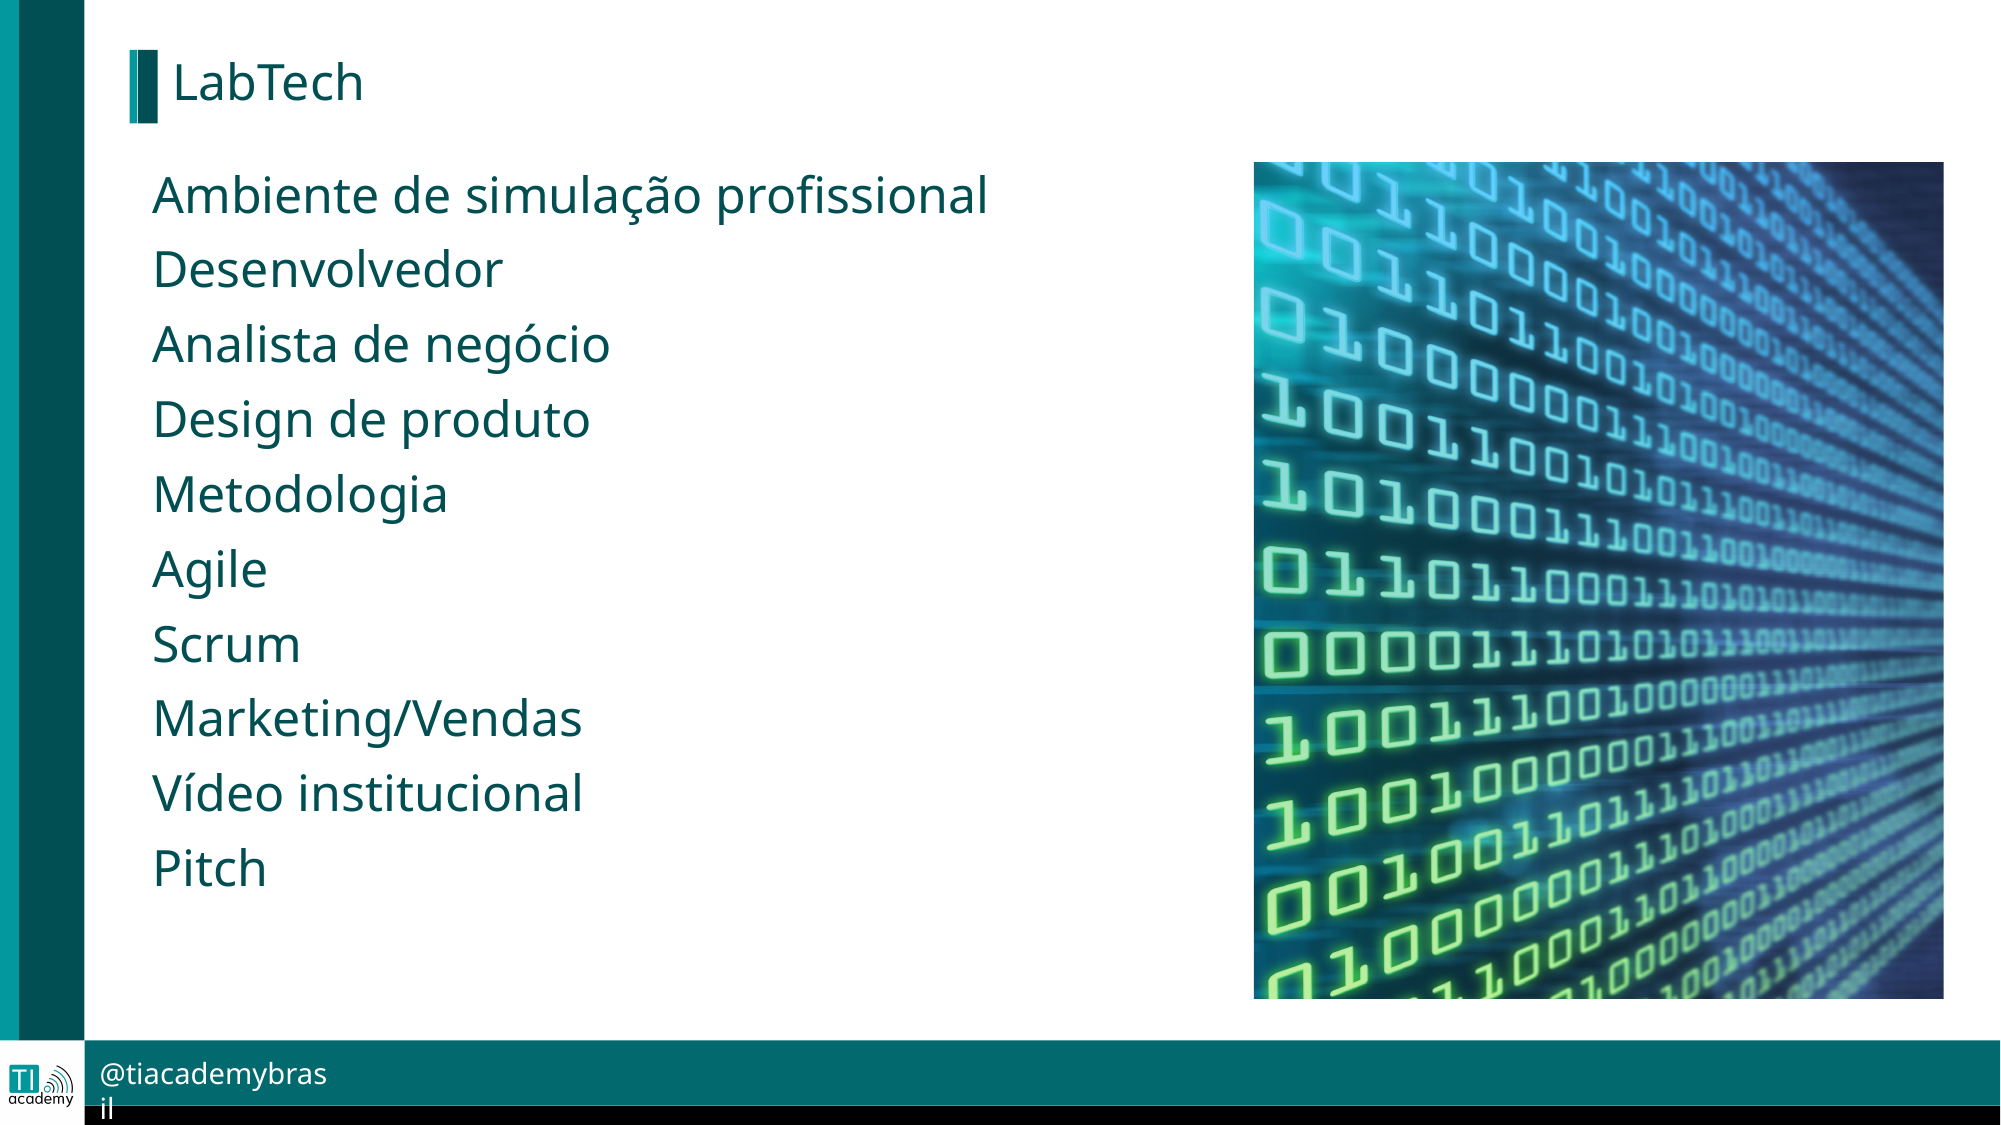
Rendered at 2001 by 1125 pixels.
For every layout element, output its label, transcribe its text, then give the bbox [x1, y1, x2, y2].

list LabTech [157, 50, 1935, 124]
list Ambiente de simulação profissional Desenvolvedor Analista de negócio Design de produto Metodologia Agile Scrum Marketing/Vendas Vídeo institucional Pitch [137, 162, 1221, 999]
picture [0, 1041, 84, 1125]
picture [1253, 162, 1944, 999]
